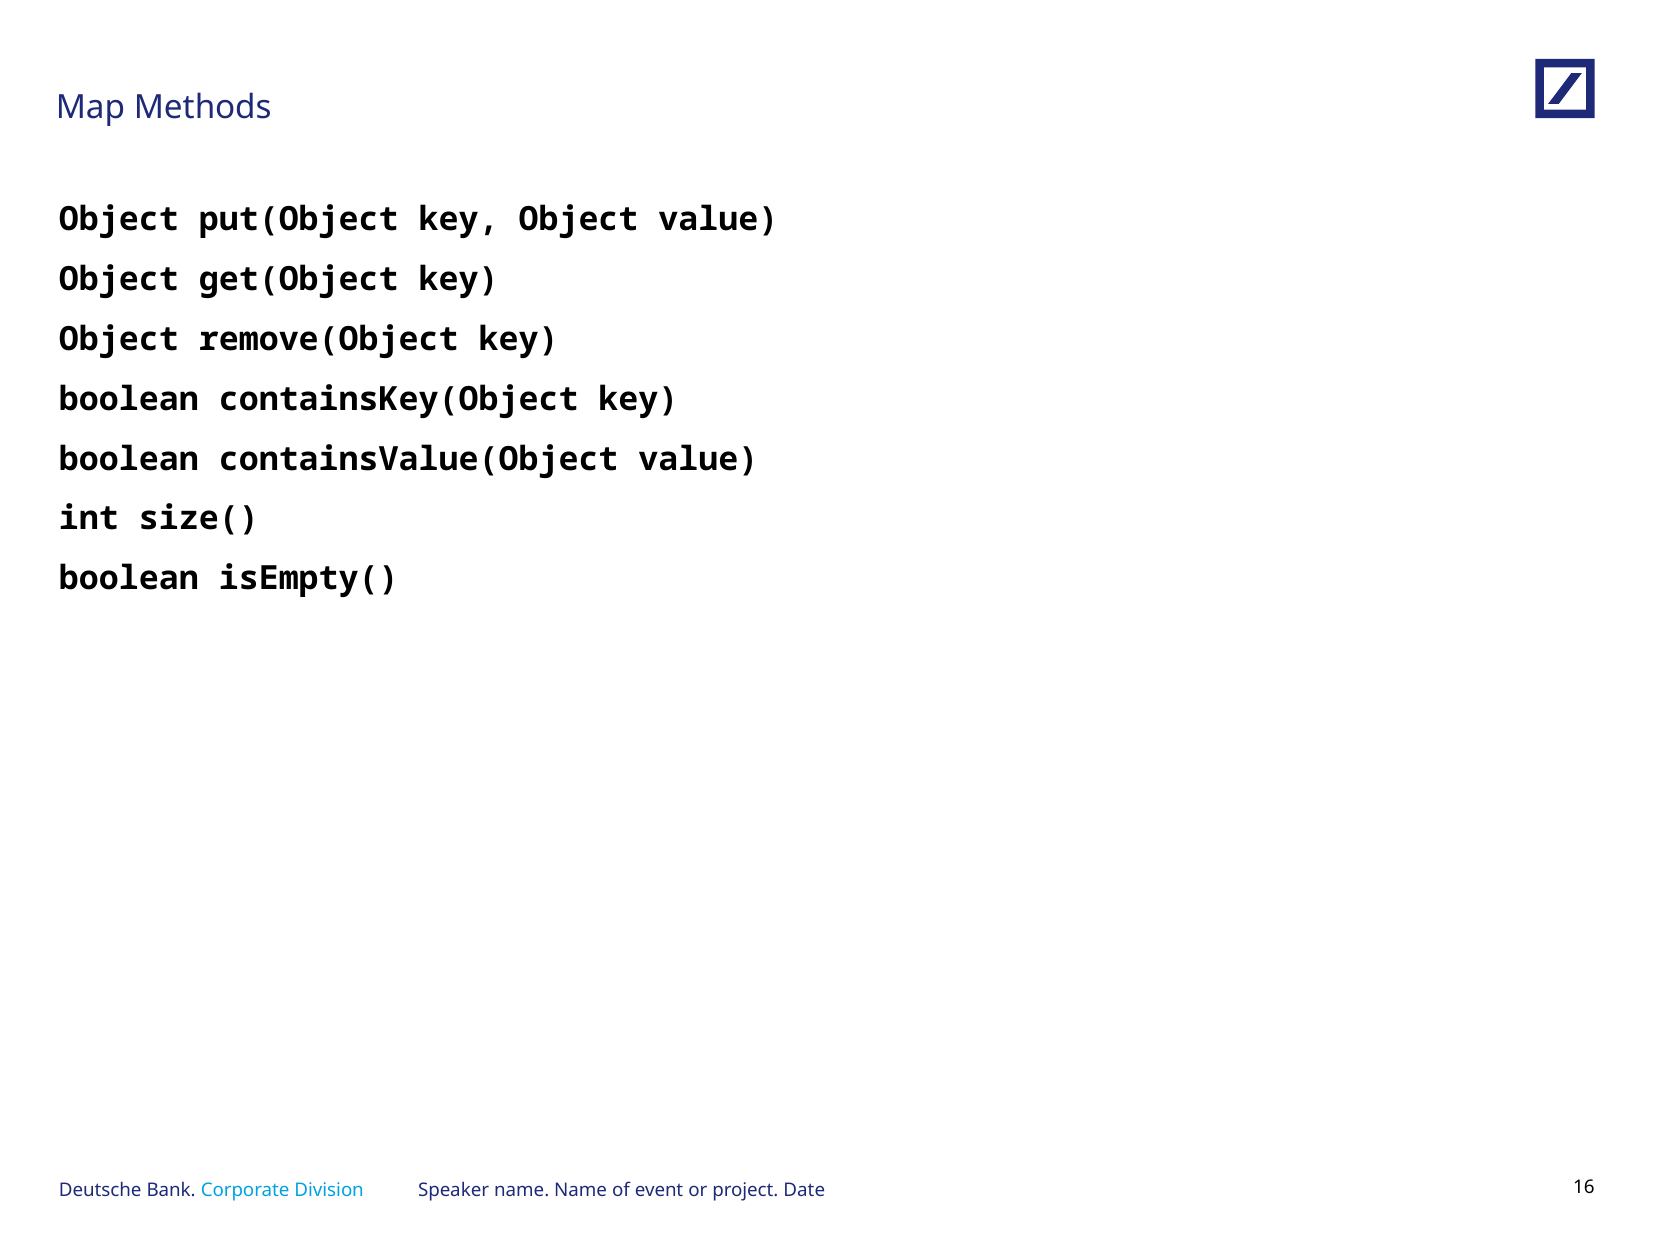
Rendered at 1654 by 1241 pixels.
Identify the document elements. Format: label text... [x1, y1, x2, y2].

slide_number 15 [1535, 1181, 1595, 1211]
list Object put(Object key, Object value) Object get(Object key) Object remove(Object key) boolean containsKey(Object key) boolean containsValue(Object value) int size() boolean isEmpty() [59, 177, 1595, 1123]
title Map Methods [55, 89, 1477, 182]
footer Speaker name. Name of event or project. Date [418, 1181, 1228, 1211]
